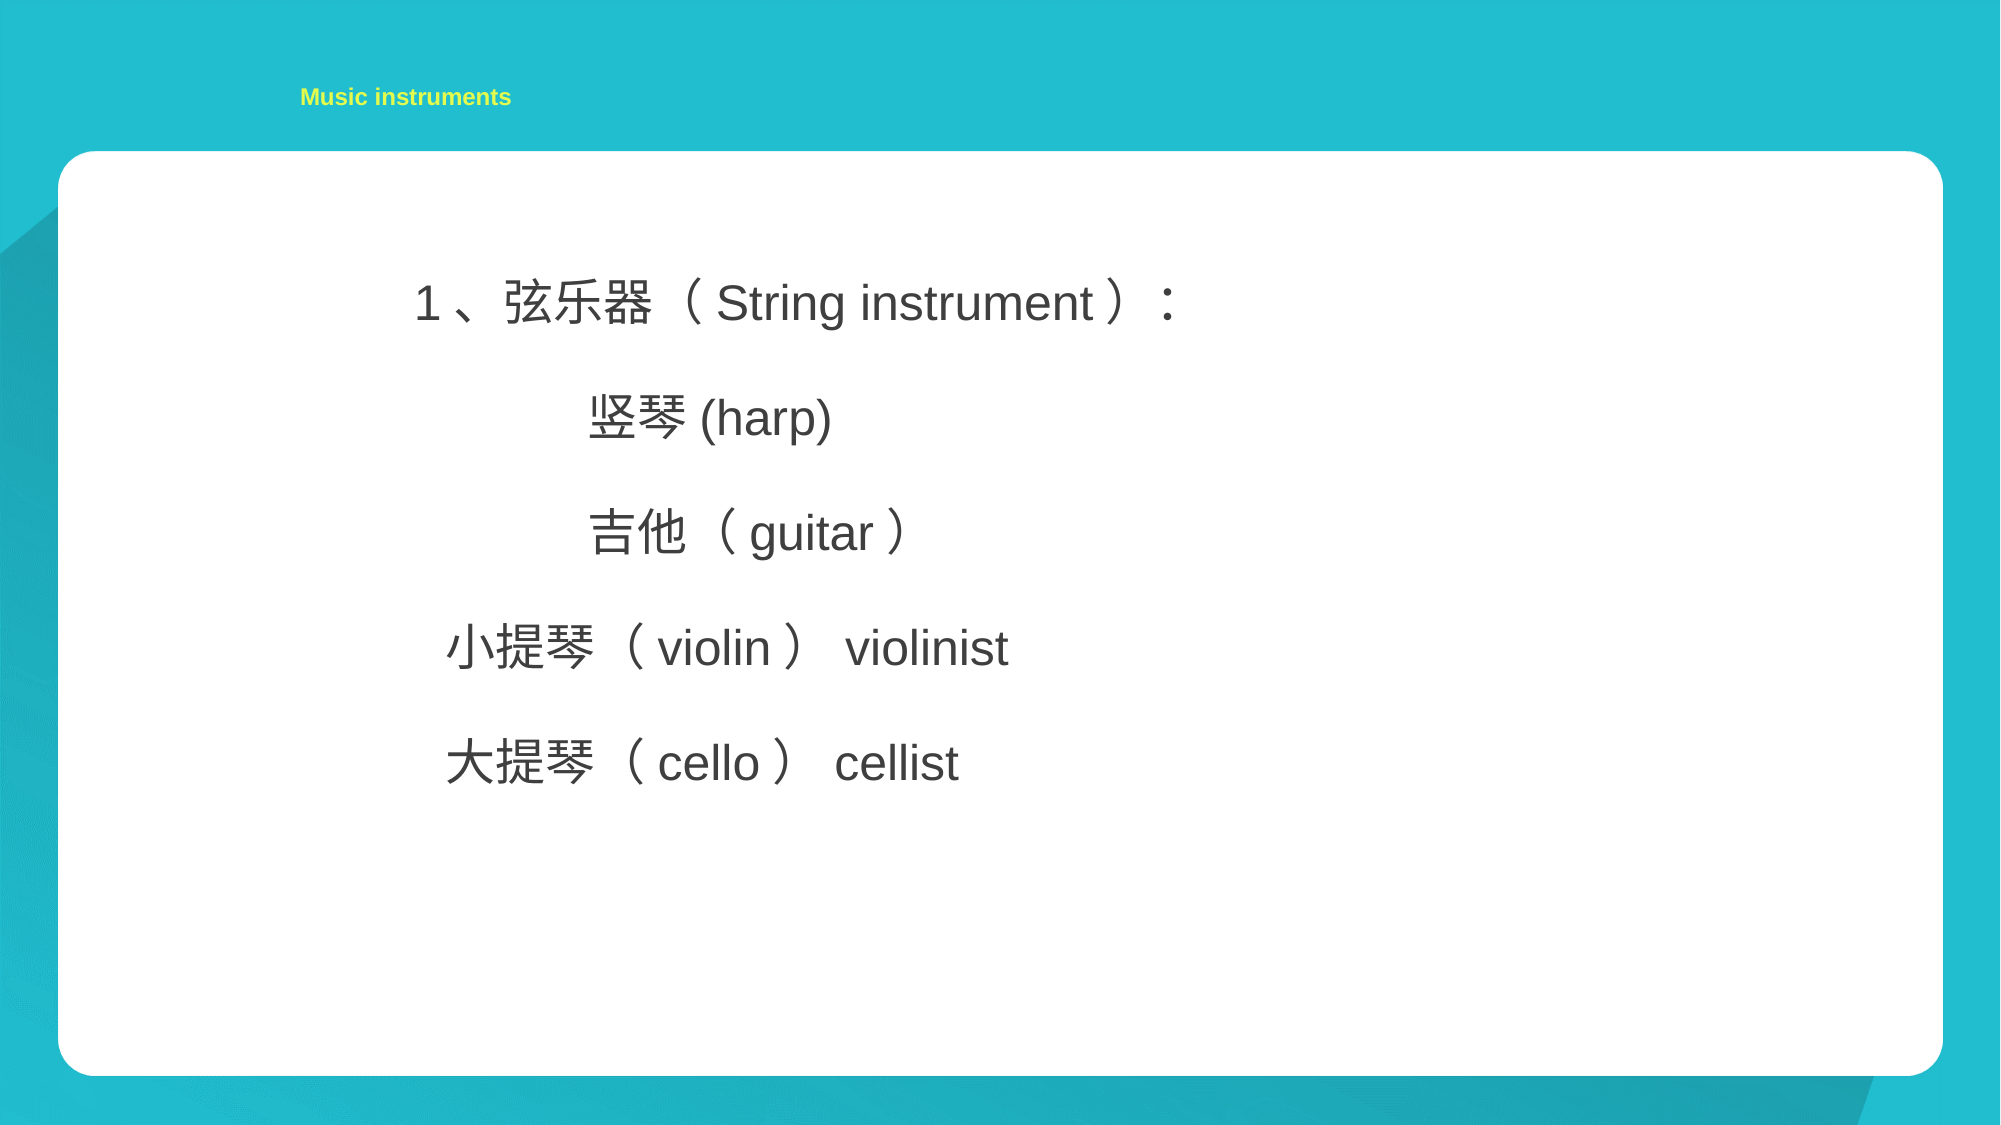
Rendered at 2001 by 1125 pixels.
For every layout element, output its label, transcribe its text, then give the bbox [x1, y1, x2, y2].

list 1、弦乐器（String instrument）： 竖琴(harp) 吉他（guitar） 小提琴（violin）violinist 大提琴（cello）cellist [324, 225, 1675, 1106]
picture [0, 0, 2001, 1125]
title Music instruments [285, 73, 1635, 118]
